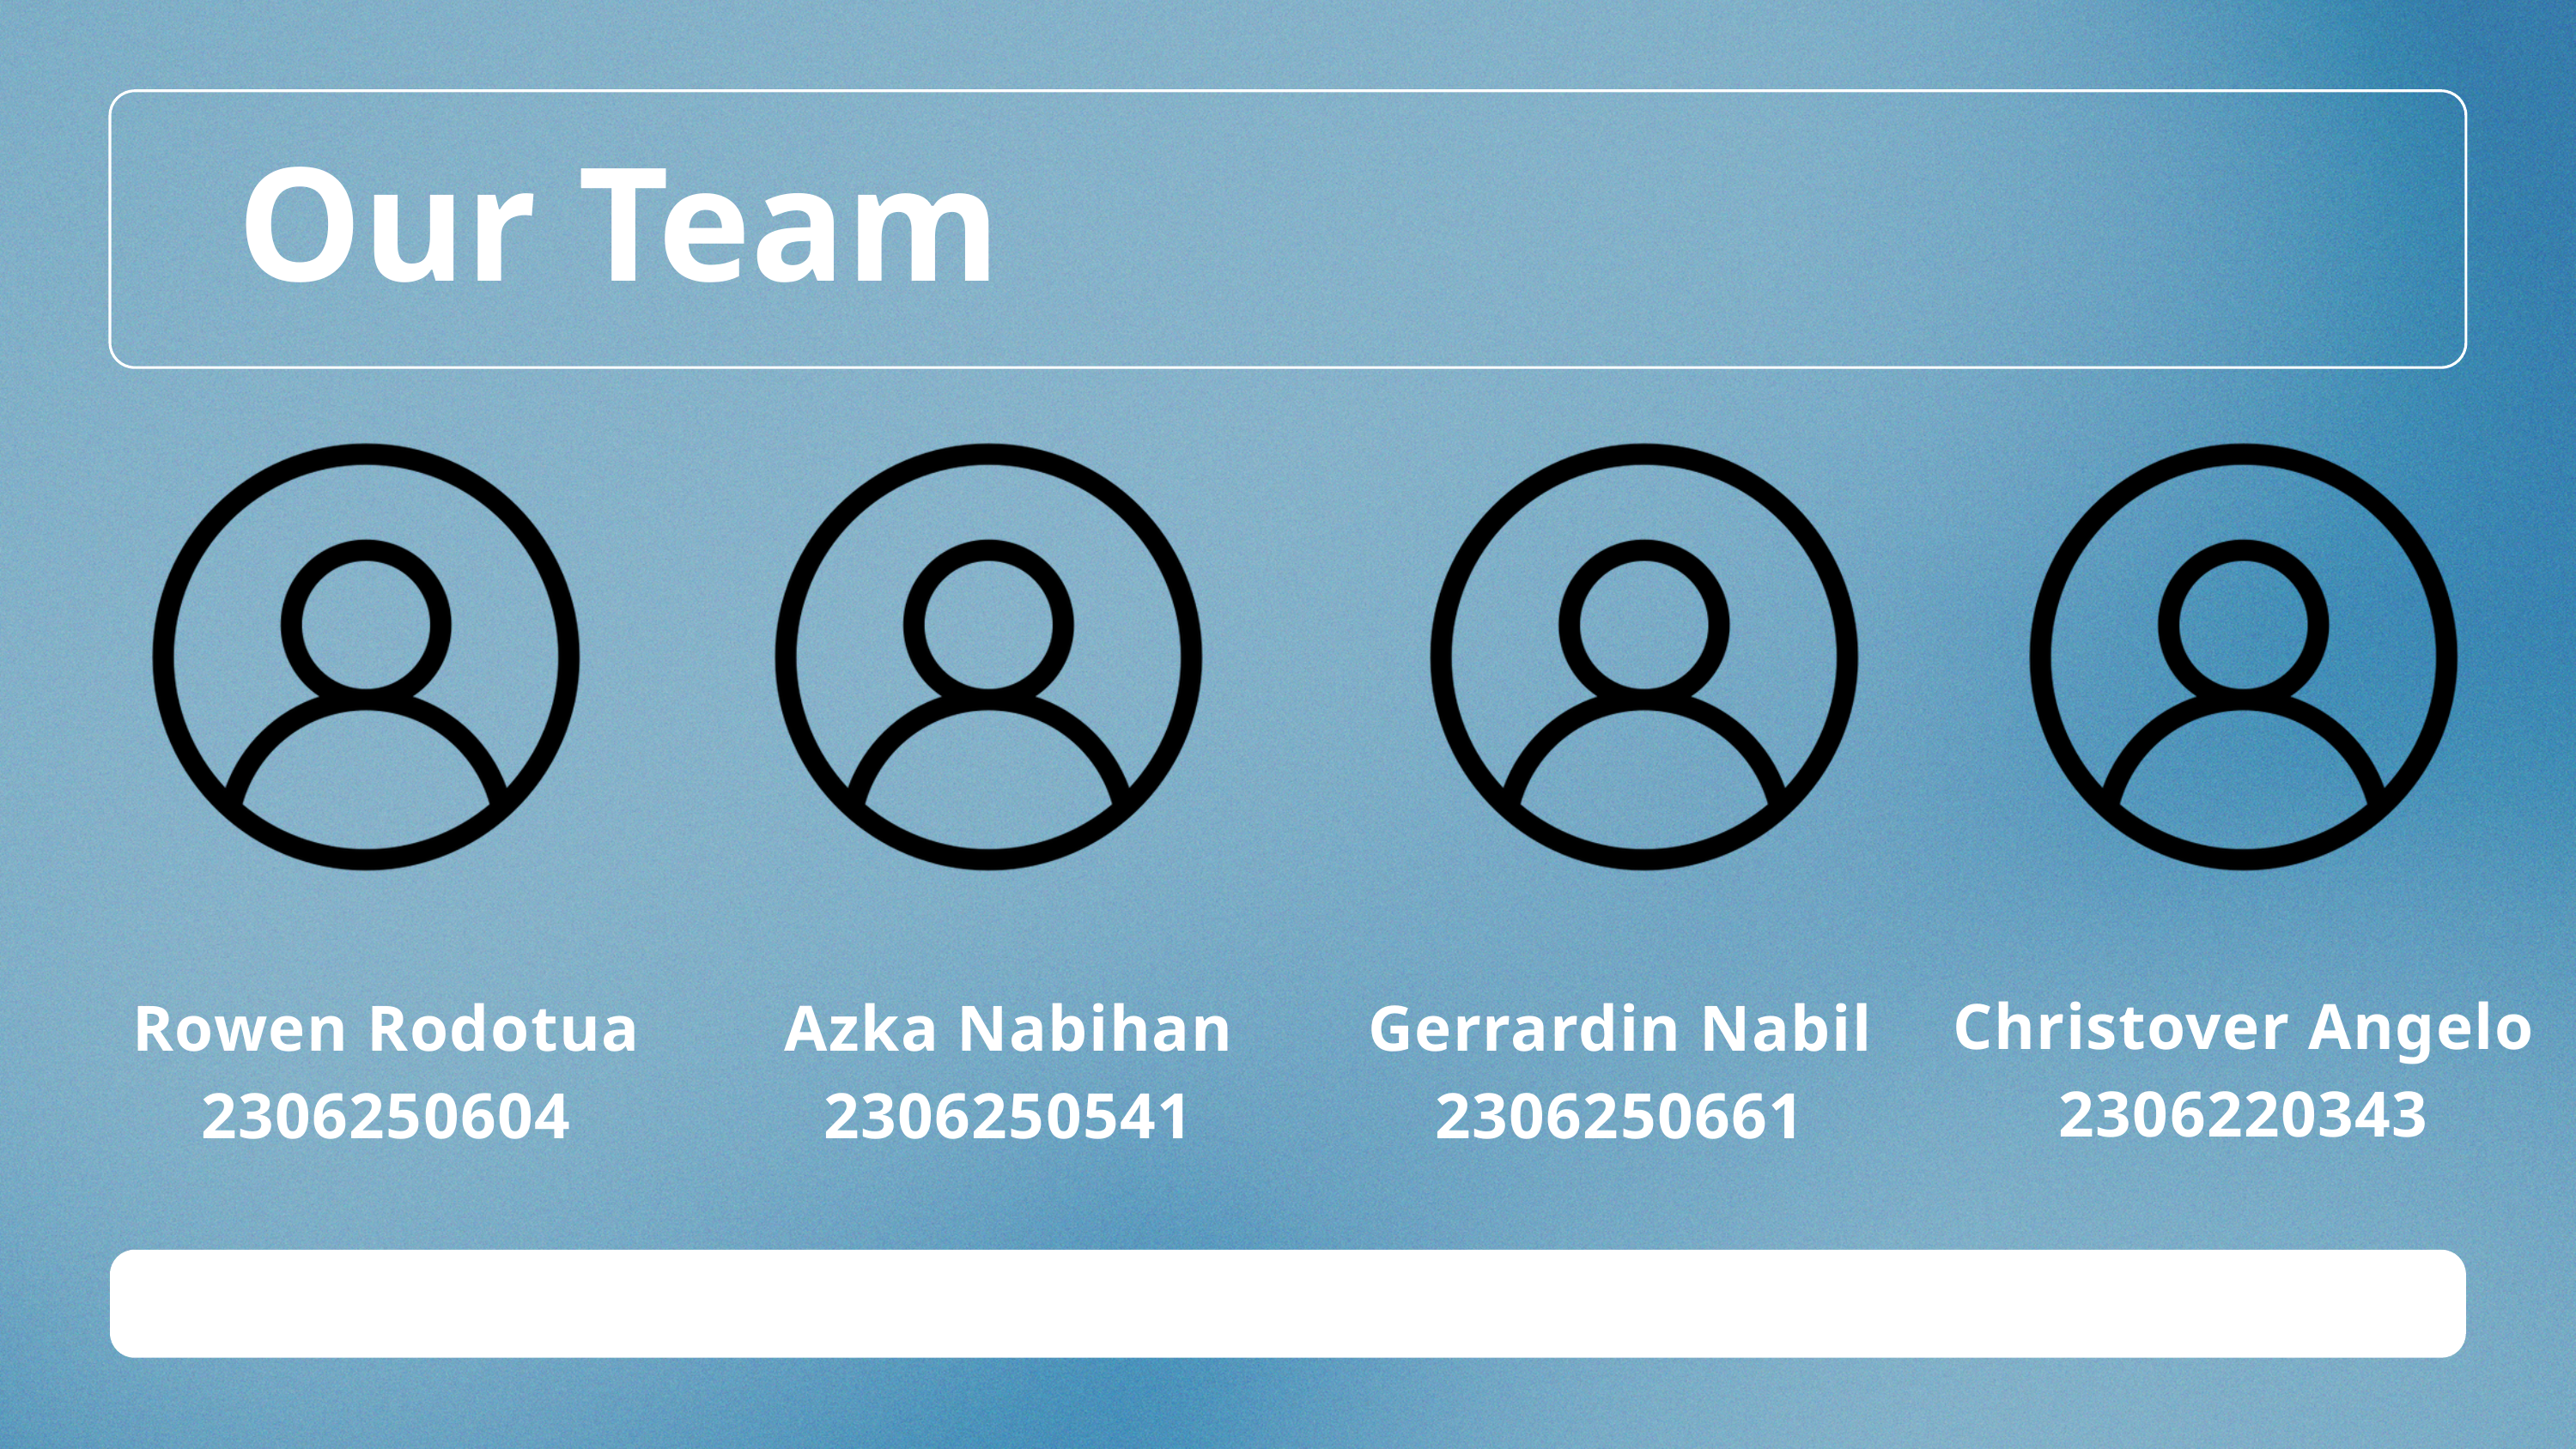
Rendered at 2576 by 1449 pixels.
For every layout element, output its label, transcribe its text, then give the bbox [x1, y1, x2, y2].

text_box [0, 0, 2576, 1449]
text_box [109, 401, 623, 914]
text_box Christover Angelo 2306220343 [1911, 973, 2576, 1150]
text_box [109, 90, 2467, 368]
text_box Rowen Rodotua 2306250604 [110, 976, 663, 1152]
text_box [1388, 401, 1901, 914]
text_box Gerrardin Nabil 2306250661 [1287, 976, 1953, 1152]
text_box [732, 401, 1246, 914]
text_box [109, 1249, 2467, 1358]
text_box Azka Nabihan 2306250541 [772, 976, 1245, 1152]
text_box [1987, 401, 2500, 914]
